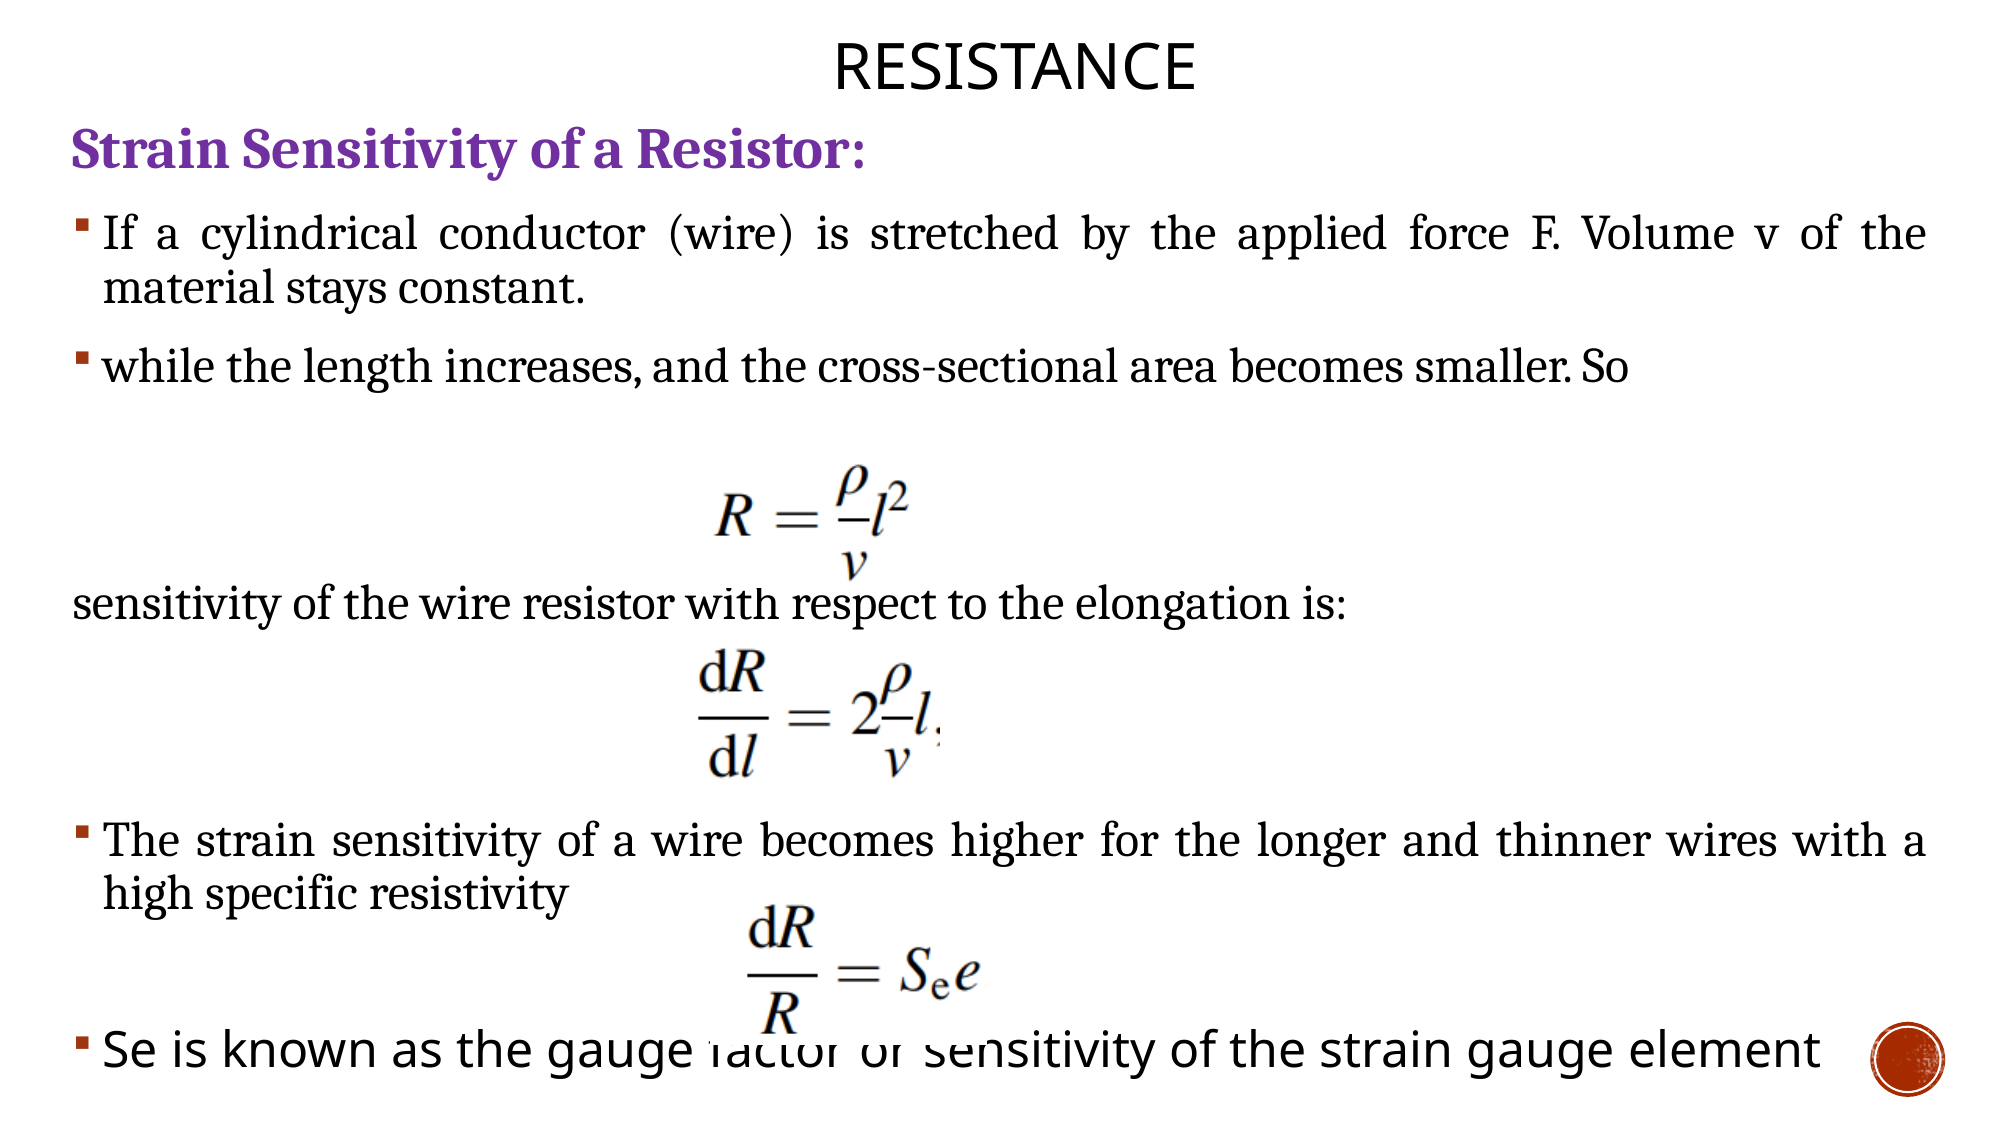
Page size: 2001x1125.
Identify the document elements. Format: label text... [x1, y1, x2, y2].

title Resistance [173, 26, 1824, 111]
picture [697, 446, 917, 588]
picture [686, 638, 940, 791]
picture [710, 883, 987, 1045]
list Strain Sensitivity of a Resistor: If a cylindrical conductor (wire) is stretched by the applied force F. Volume v of the material stays constant. while the length increases, and the cross-sectional area becomes smaller. So sensitivity of the wire resistor with respect to the elongation is: The strain sensitivity of a wire becomes higher for the longer and thinner wires with a high specific resistivity Se is known as the gauge factor or sensitivity of the strain gauge element [57, 111, 1943, 1099]
